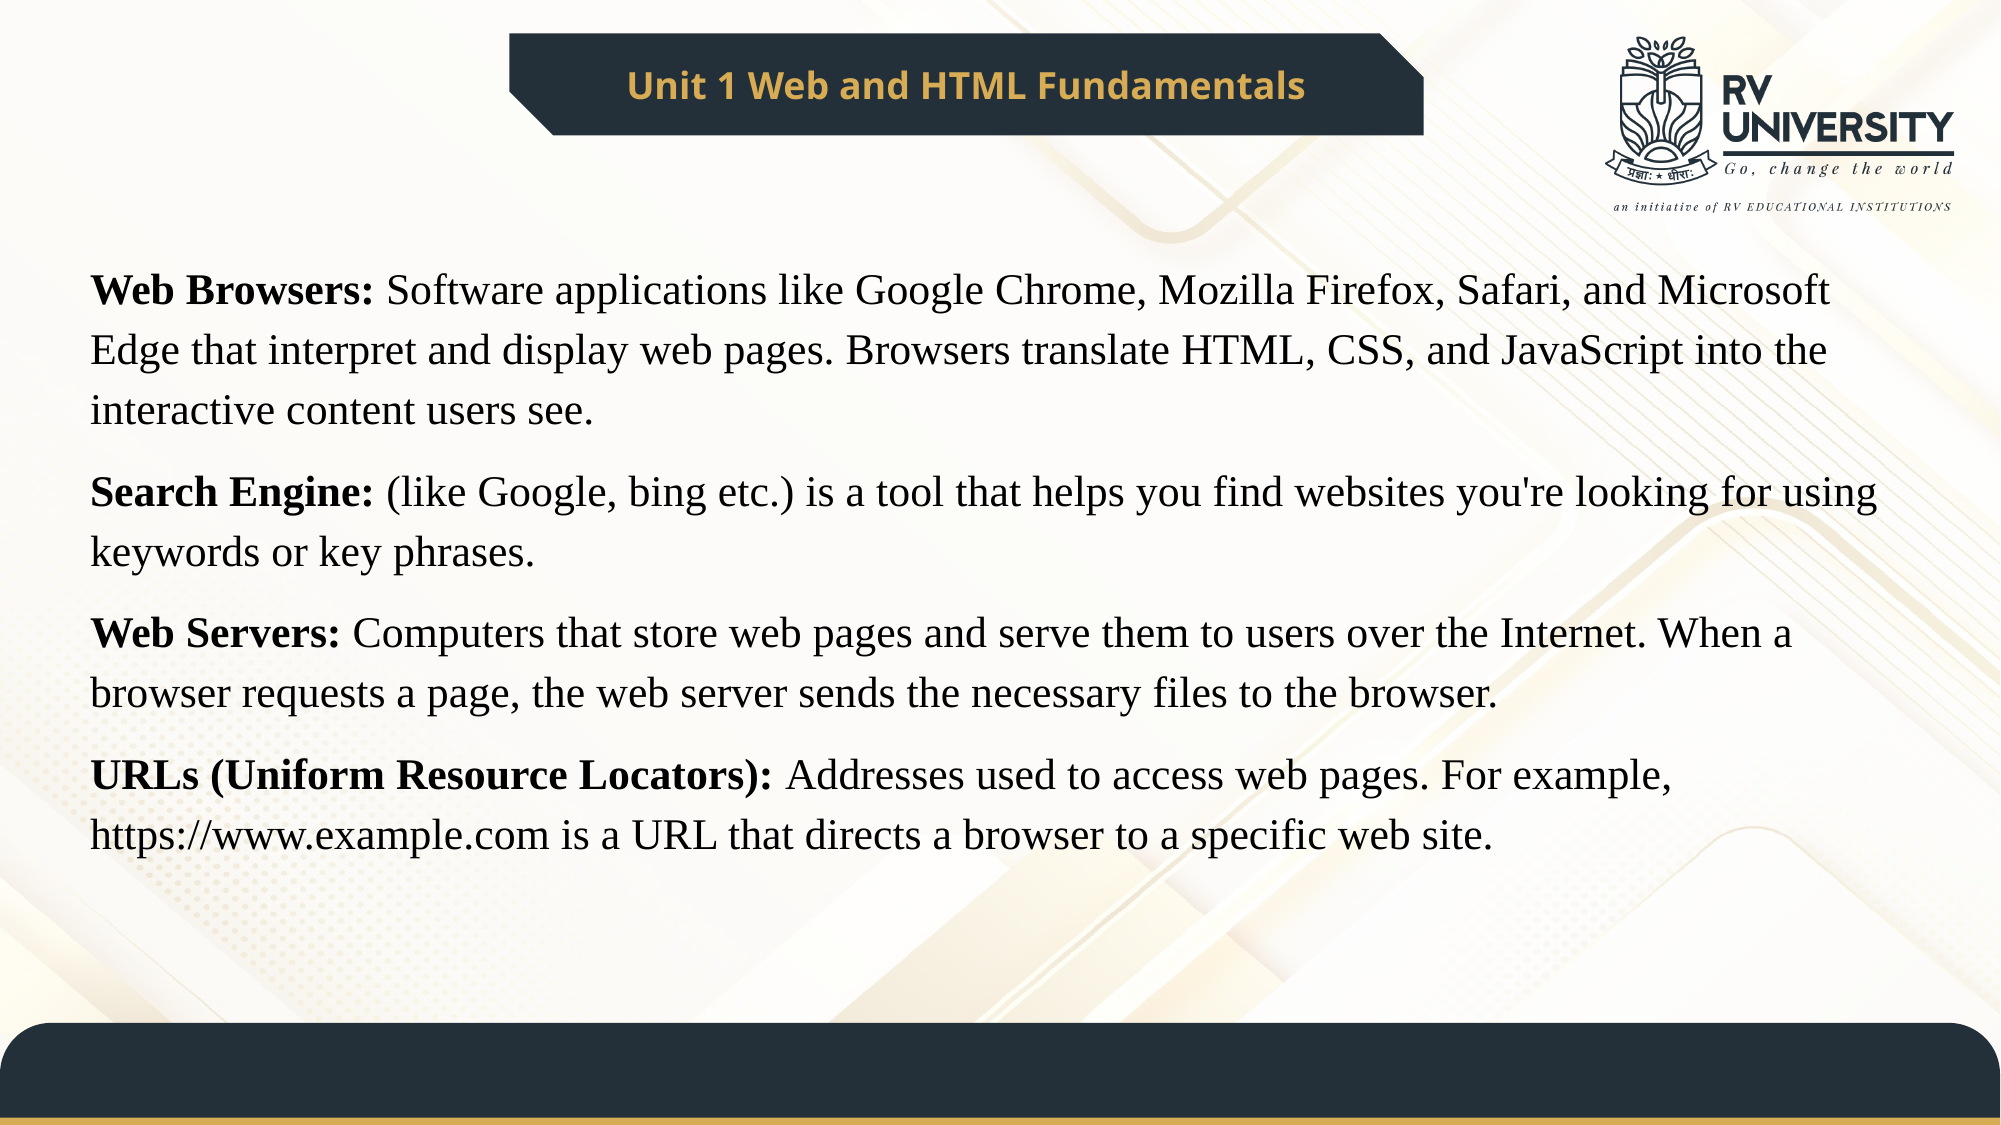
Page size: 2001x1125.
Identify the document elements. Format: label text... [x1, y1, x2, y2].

text_box Web Browsers: Software applications like Google Chrome, Mozilla Firefox, Safari, and Microsoft Edge that interpret and display web pages. Browsers translate HTML, CSS, and JavaScript into the interactive content users see. Search Engine: (like Google, bing etc.) is a tool that helps you find websites you're looking for using keywords or key phrases. Web Servers: Computers that store web pages and serve them to users over the Internet. When a browser requests a page, the web server sends the necessary files to the browser. URLs (Uniform Resource Locators): Addresses used to access web pages. For example, https://www.example.com is a URL that directs a browser to a specific web site. [0, 237, 1922, 874]
text_box Unit 1 Web and HTML Fundamentals [509, 33, 1424, 136]
picture [1558, 0, 2000, 248]
